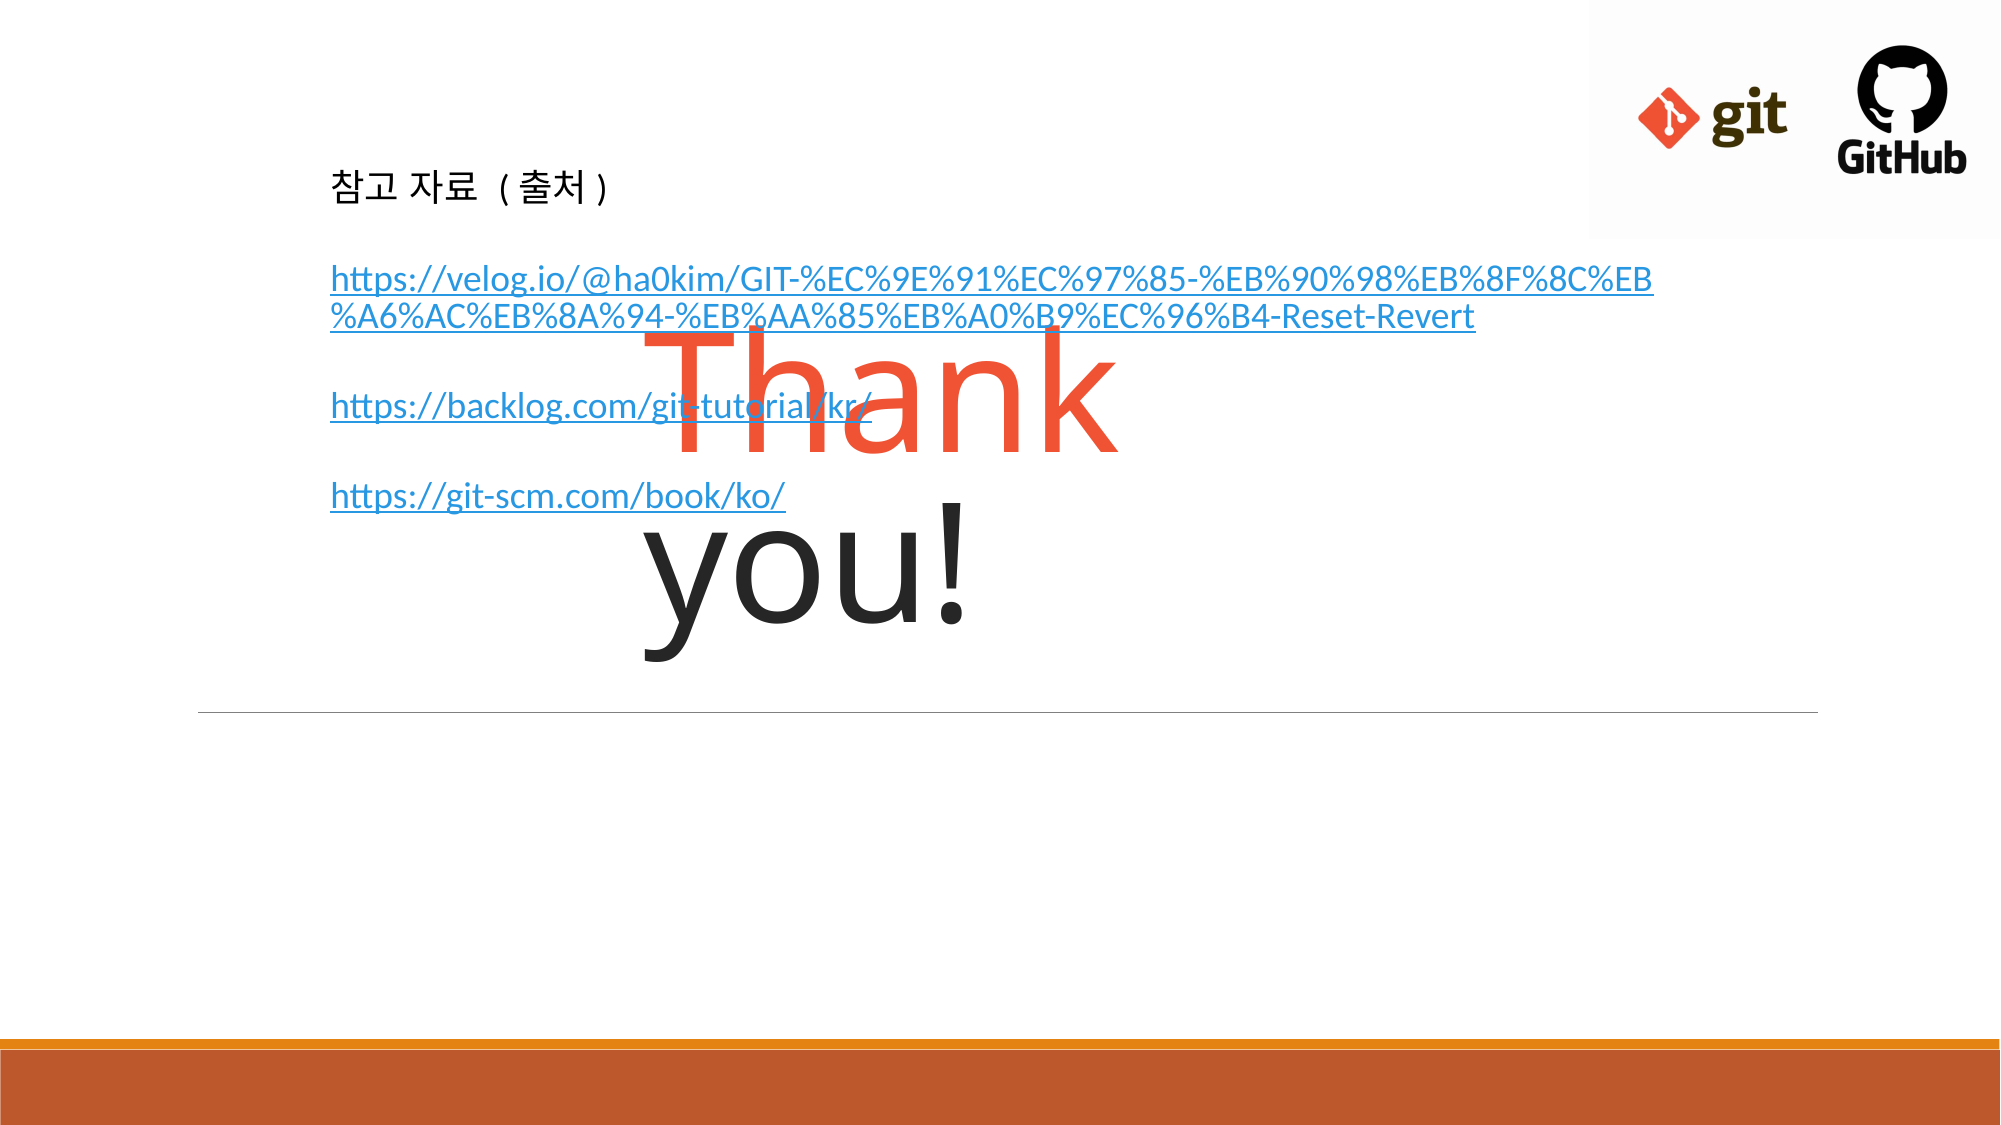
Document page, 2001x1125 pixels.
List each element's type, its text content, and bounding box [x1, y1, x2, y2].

text_box 참고 자료 (출처) https://velog.io/@ha0kim/GIT-%EC%9E%91%EC%97%85-%EB%90%98%EB%8F%8C%EB%A6%AC%EB%8A%94-%EB%AA%85%EB%A0%B9%EC%96%B4-Reset-Revert https://backlog.com/git-tutorial/kr/ https://git-scm.com/book/ko/ [315, 156, 1685, 666]
picture [1588, 0, 2000, 240]
